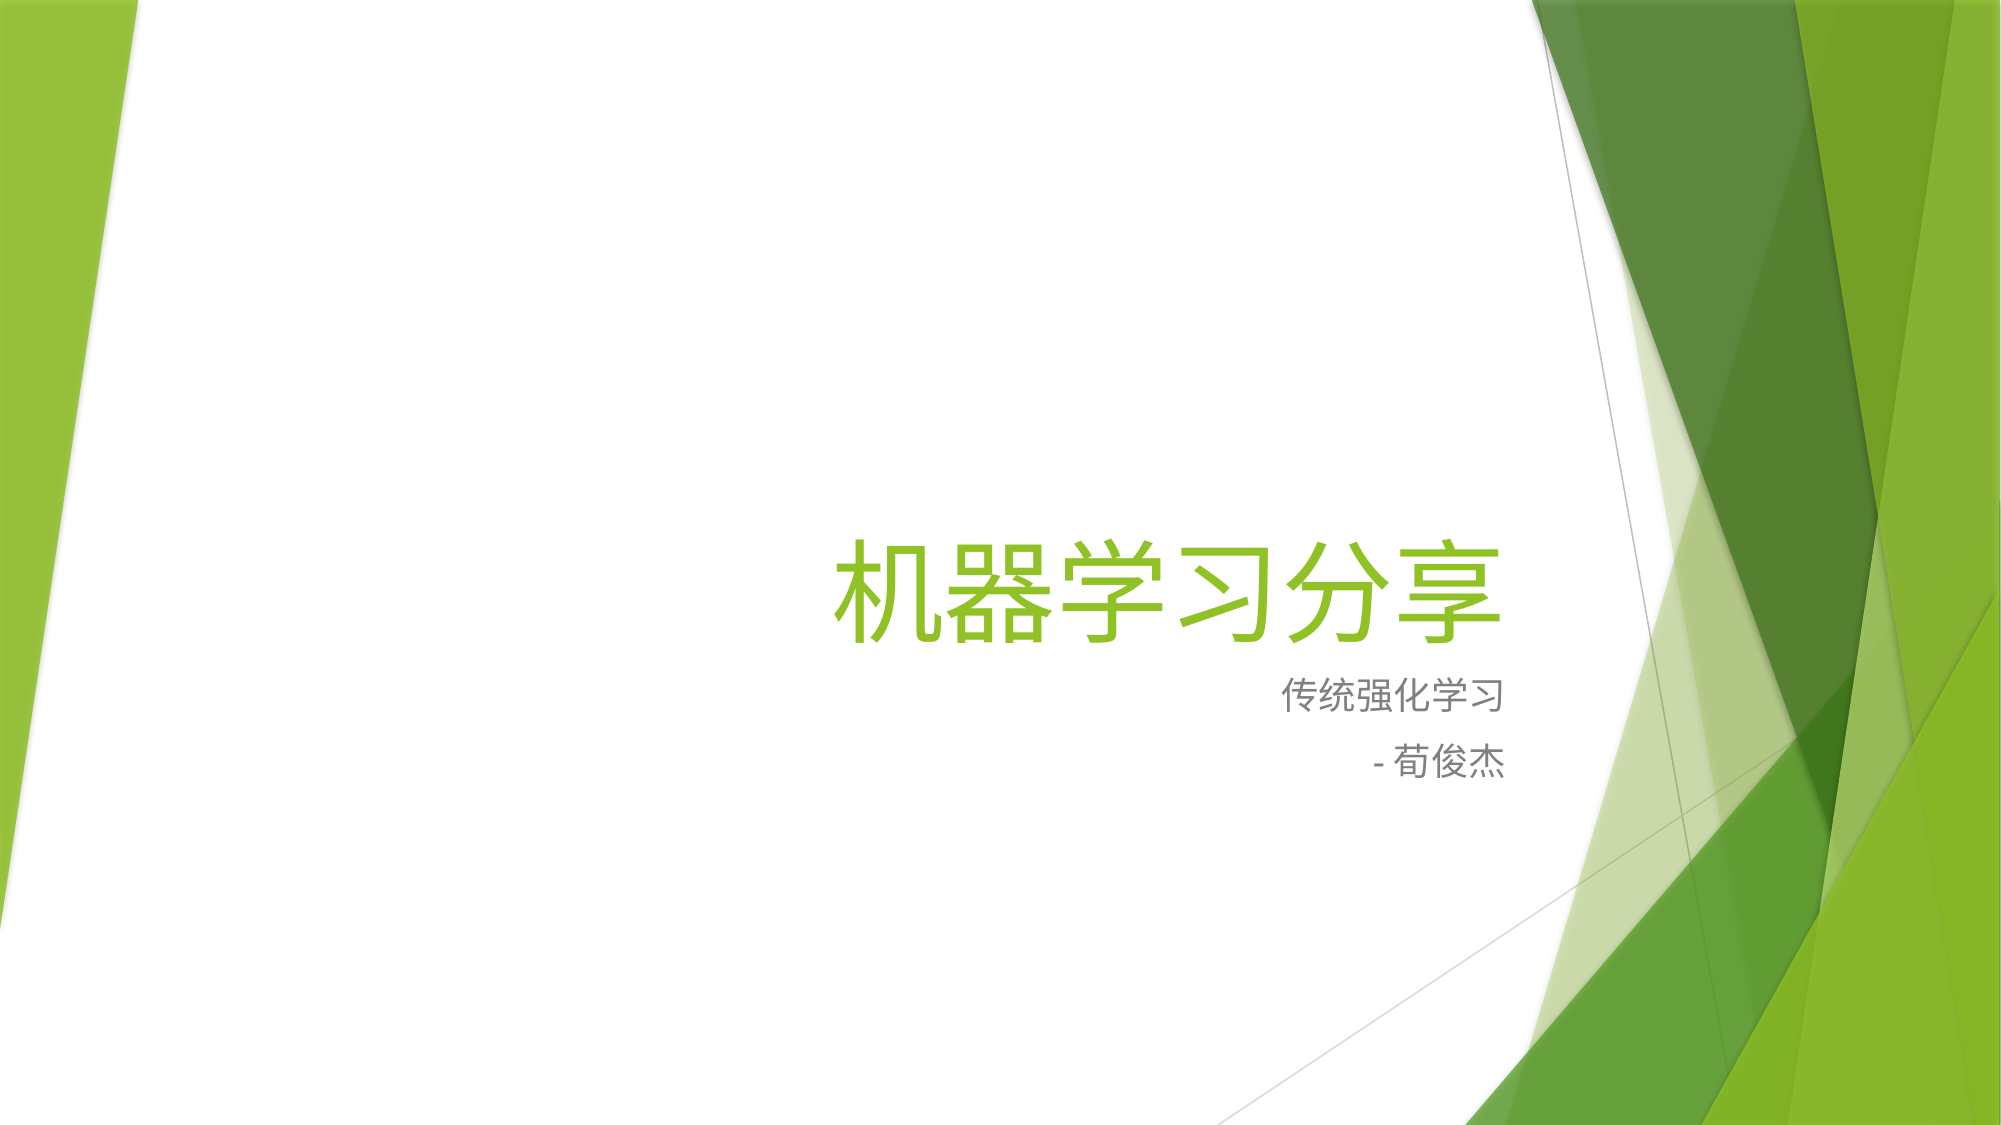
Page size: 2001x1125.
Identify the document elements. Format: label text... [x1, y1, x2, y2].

title 机器学习分享 [247, 394, 1522, 664]
subtitle 传统强化学习 -荀俊杰 [247, 664, 1522, 845]
